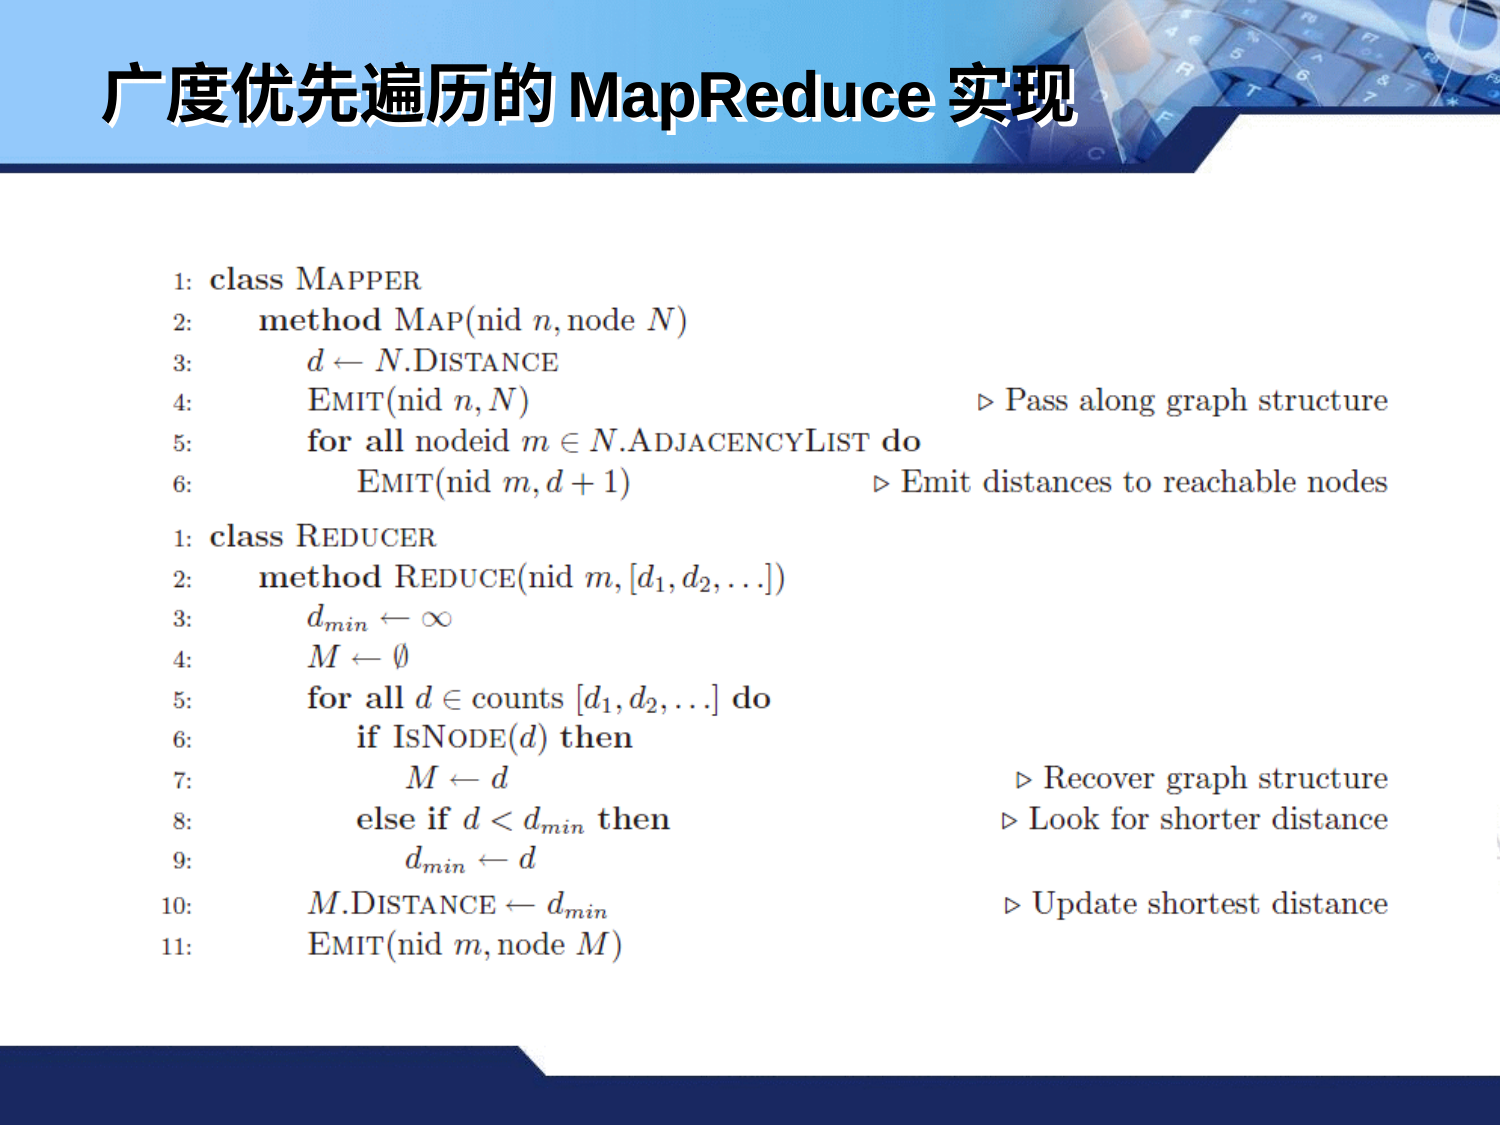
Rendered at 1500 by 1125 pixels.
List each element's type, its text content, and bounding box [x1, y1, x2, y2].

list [151, 255, 1427, 970]
title 广度优先遍历的MapReduce实现 [85, 43, 1291, 139]
picture [0, 0, 1500, 1125]
